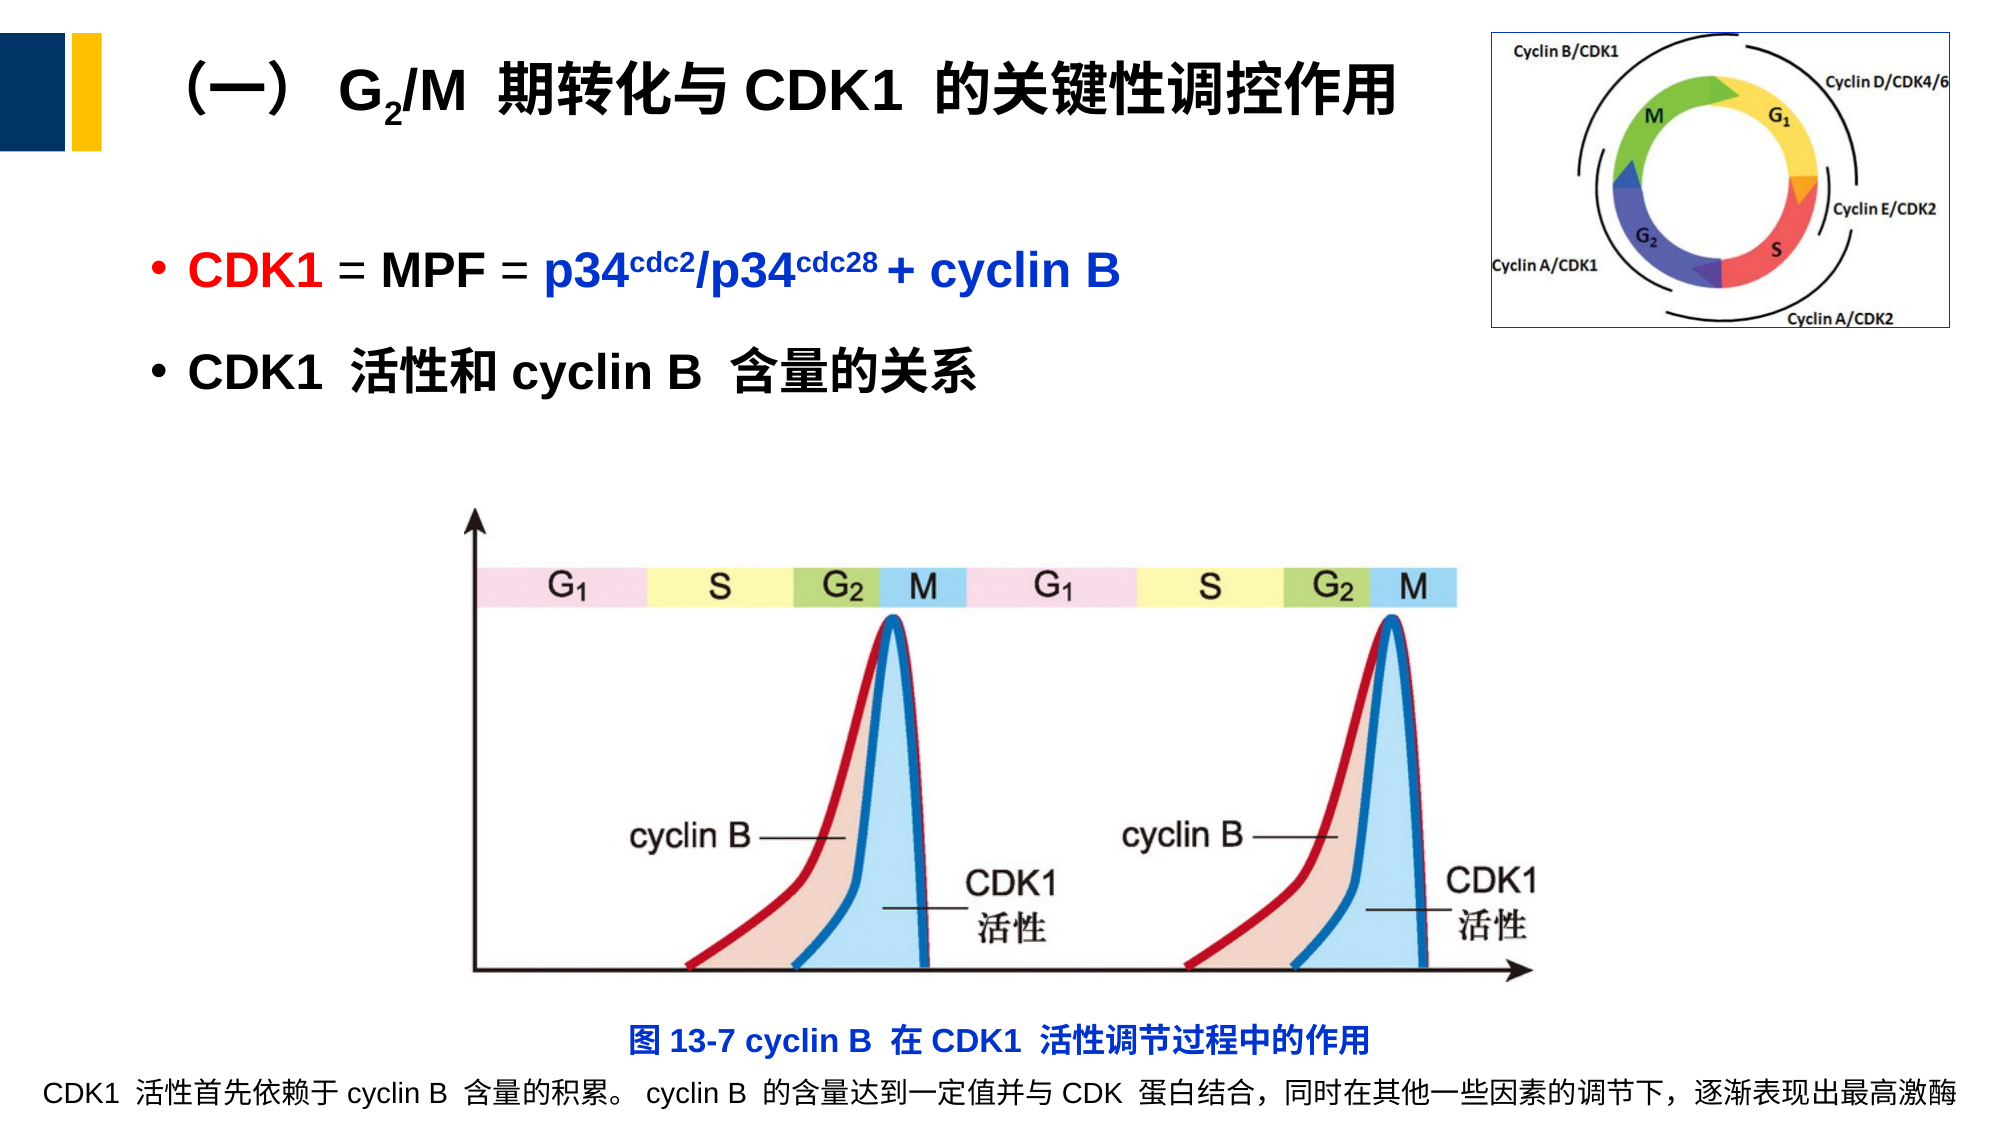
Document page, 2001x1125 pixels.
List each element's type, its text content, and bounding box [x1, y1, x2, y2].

title （一）G2/M 期转化与CDK1 的关键性调控作用 [135, 33, 1491, 152]
text_box 图13-7 cyclin B 在CDK1 活性调节过程中的作用 CDK1 活性首先依赖于cyclin B 含量的积累。cyclin B 的含量达到一定值并与CDK 蛋白结合，同时在其他一些因素的调节下，逐渐表现出最高激酶活性 [13, 1001, 1987, 1125]
list CDK1 = MPF = p34cdc2/p34cdc28 + cyclin B CDK1 活性和cyclin B 含量的关系 [135, 200, 1950, 1001]
picture [464, 508, 1536, 982]
picture [1491, 32, 1950, 328]
